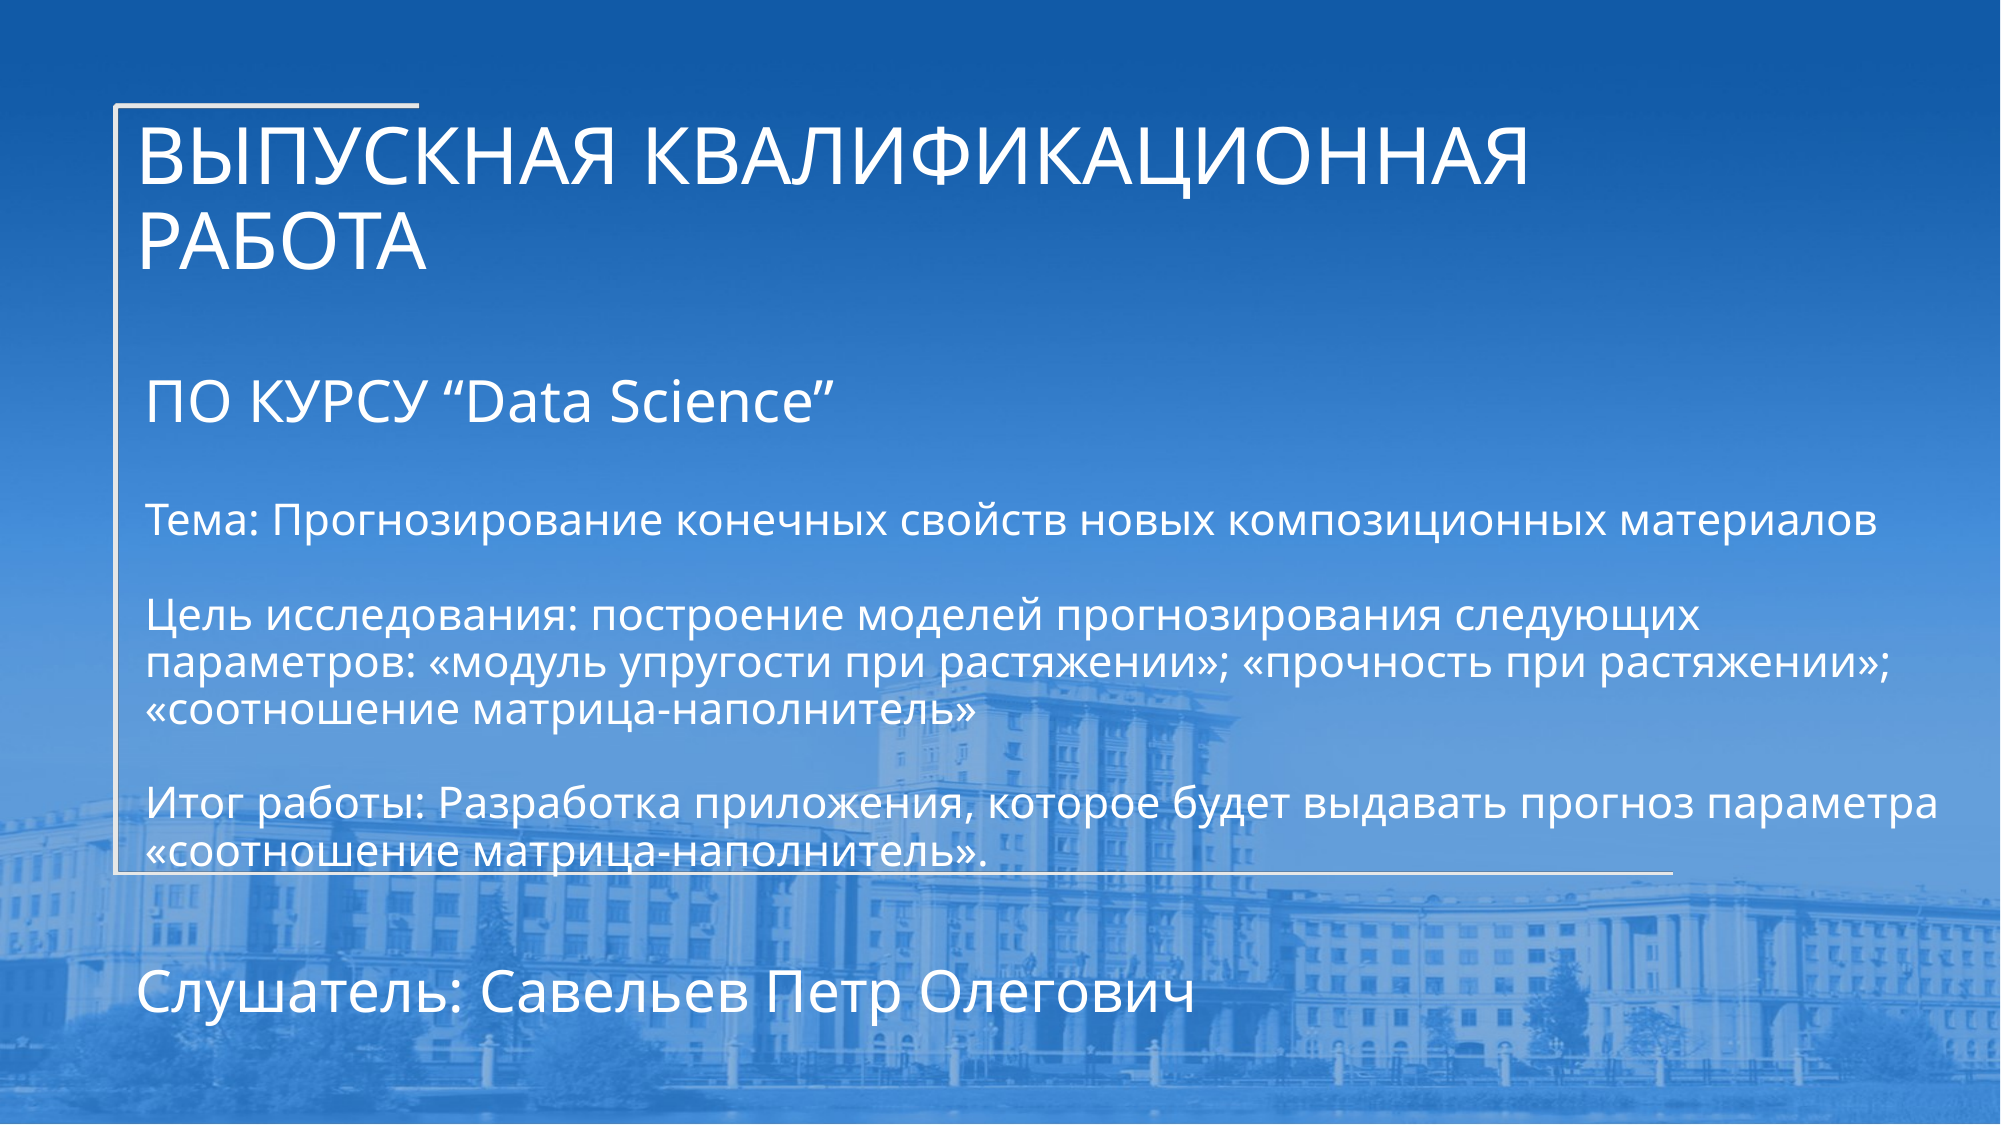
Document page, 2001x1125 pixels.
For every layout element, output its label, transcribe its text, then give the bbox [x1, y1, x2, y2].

picture [0, 0, 2001, 1125]
text_box ПО КУРСУ “Data Science” Тема: Прогнозирование конечных свойств новых композиционных материалов Цель исследования: построение моделей прогнозирования следующих параметров: «модуль упругости при растяжении»; «прочность при растяжении»; «соотношение матрица-наполнитель» Итог работы: Разработка приложения, которое будет выдавать прогноз параметра «соотношение матрица-наполнитель». [129, 294, 1961, 881]
subtitle Слушатель: Савельев Петр Олегович [120, 954, 1616, 1054]
title ВЫПУСКНАЯ КВАЛИФИКАЦИОННАЯ РАБОТА [120, 113, 1616, 295]
